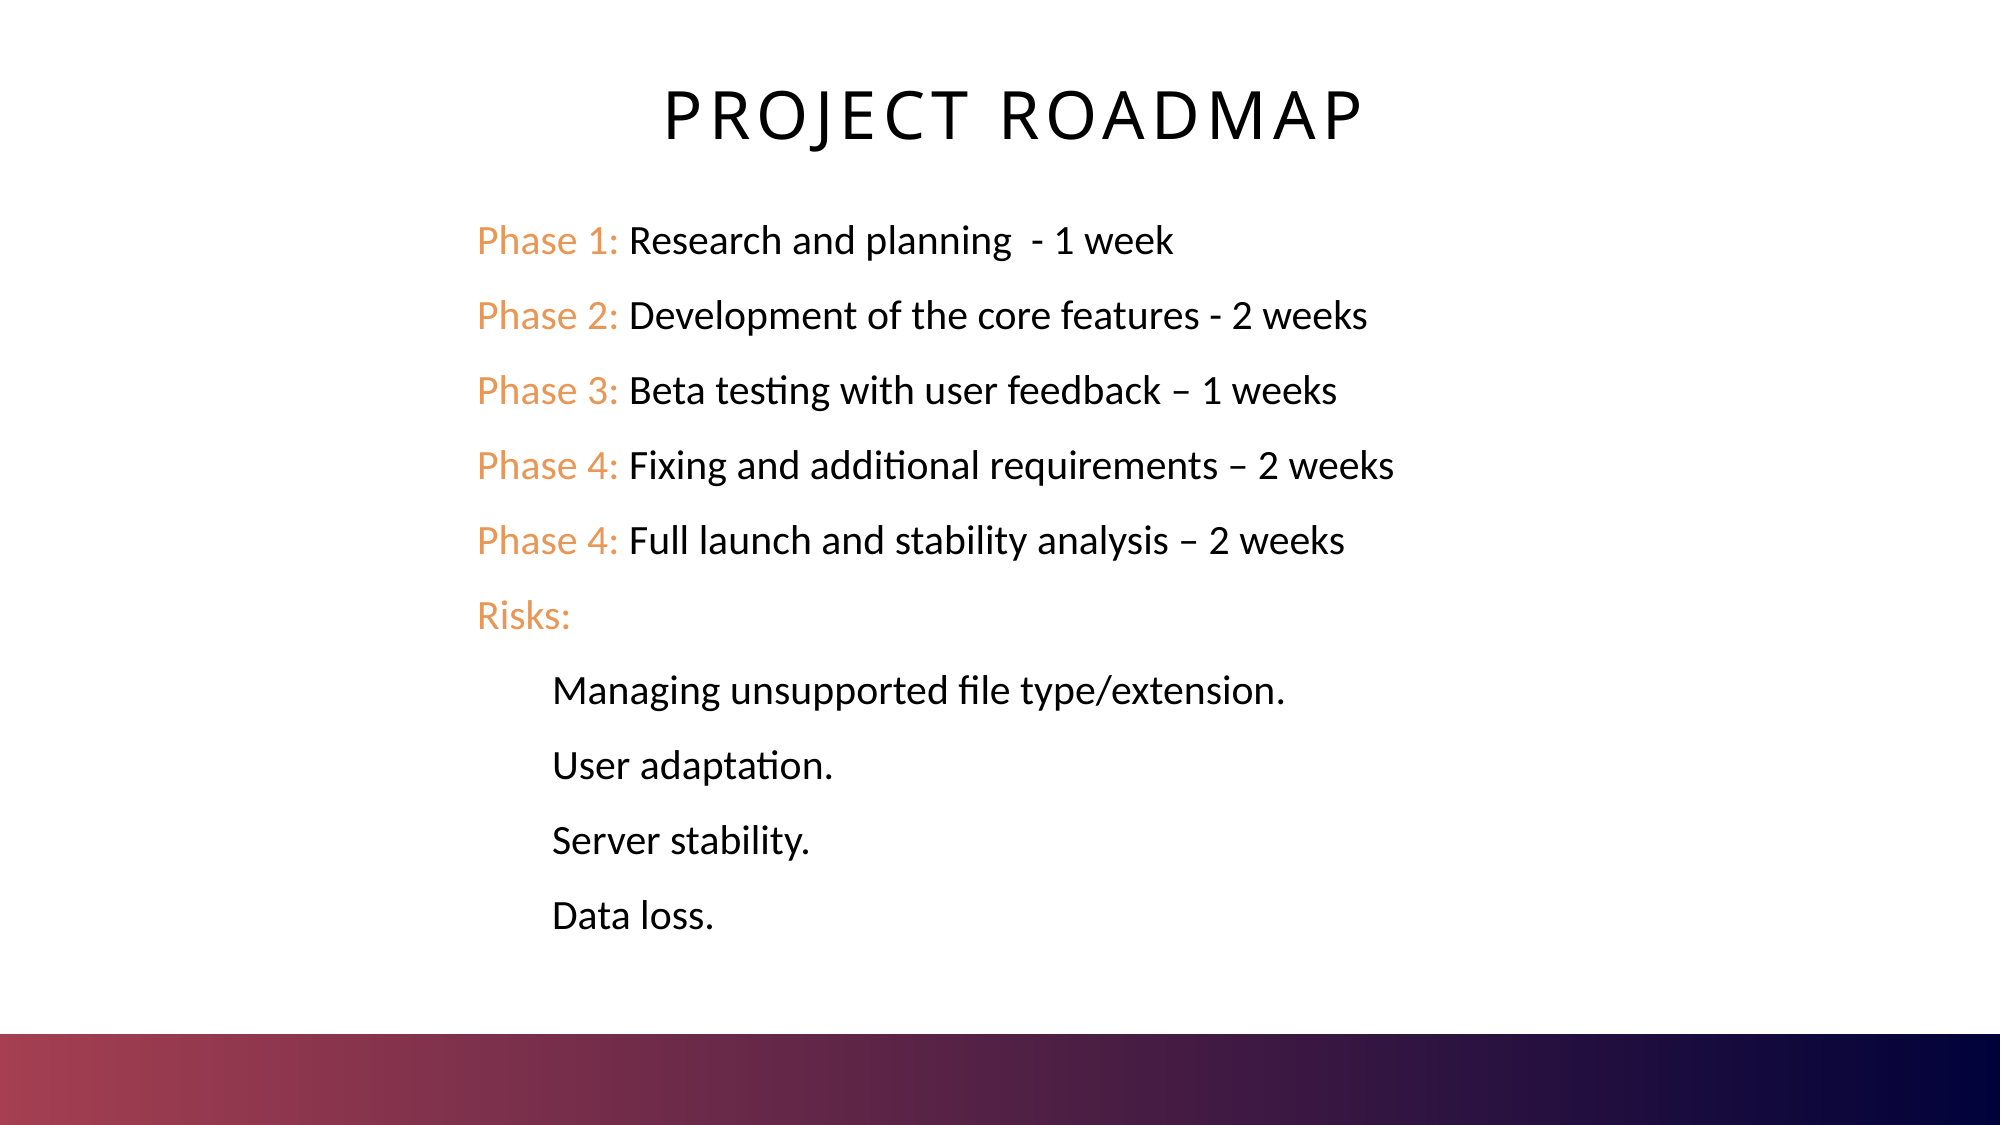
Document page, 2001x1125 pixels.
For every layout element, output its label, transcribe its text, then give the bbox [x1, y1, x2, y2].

text_box [0, 1033, 2000, 1125]
text_box Phase 1: Research and planning - 1 week Phase 2: Development of the core features - 2 weeks Phase 3: Beta testing with user feedback – 1 weeks Phase 4: Fixing and additional requirements – 2 weeks Phase 4: Full launch and stability analysis – 2 weeks Risks: Managing unsupported file type/extension. User adaptation. Server stability. Data loss. [462, 180, 1631, 945]
title Project Roadmap [150, 55, 1876, 182]
